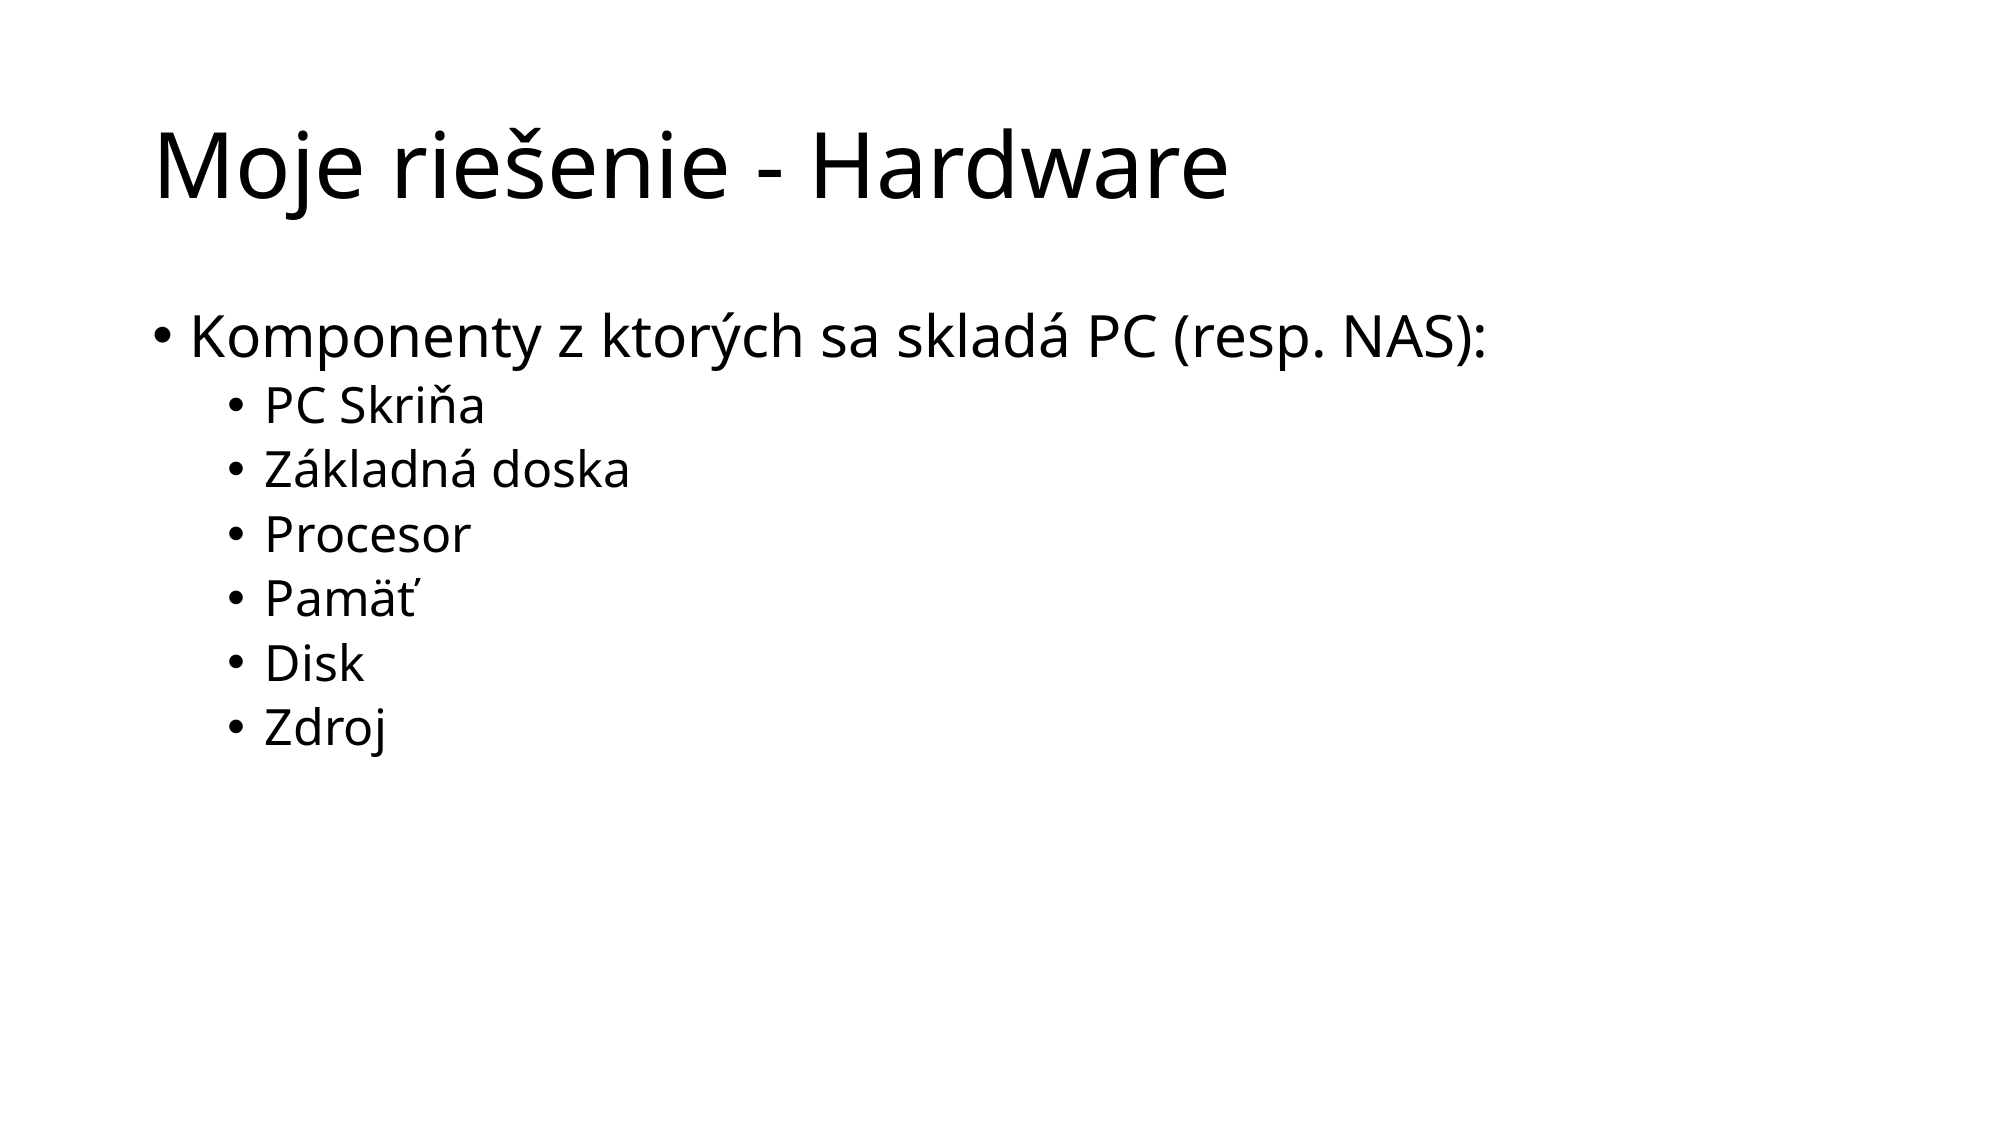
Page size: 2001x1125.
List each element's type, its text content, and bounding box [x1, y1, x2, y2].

title Moje riešenie - Hardware [137, 59, 1863, 278]
list Komponenty z ktorých sa skladá PC (resp. NAS): PC Skriňa Základná doska Procesor Pamäť Disk Zdroj [137, 299, 1863, 1014]
